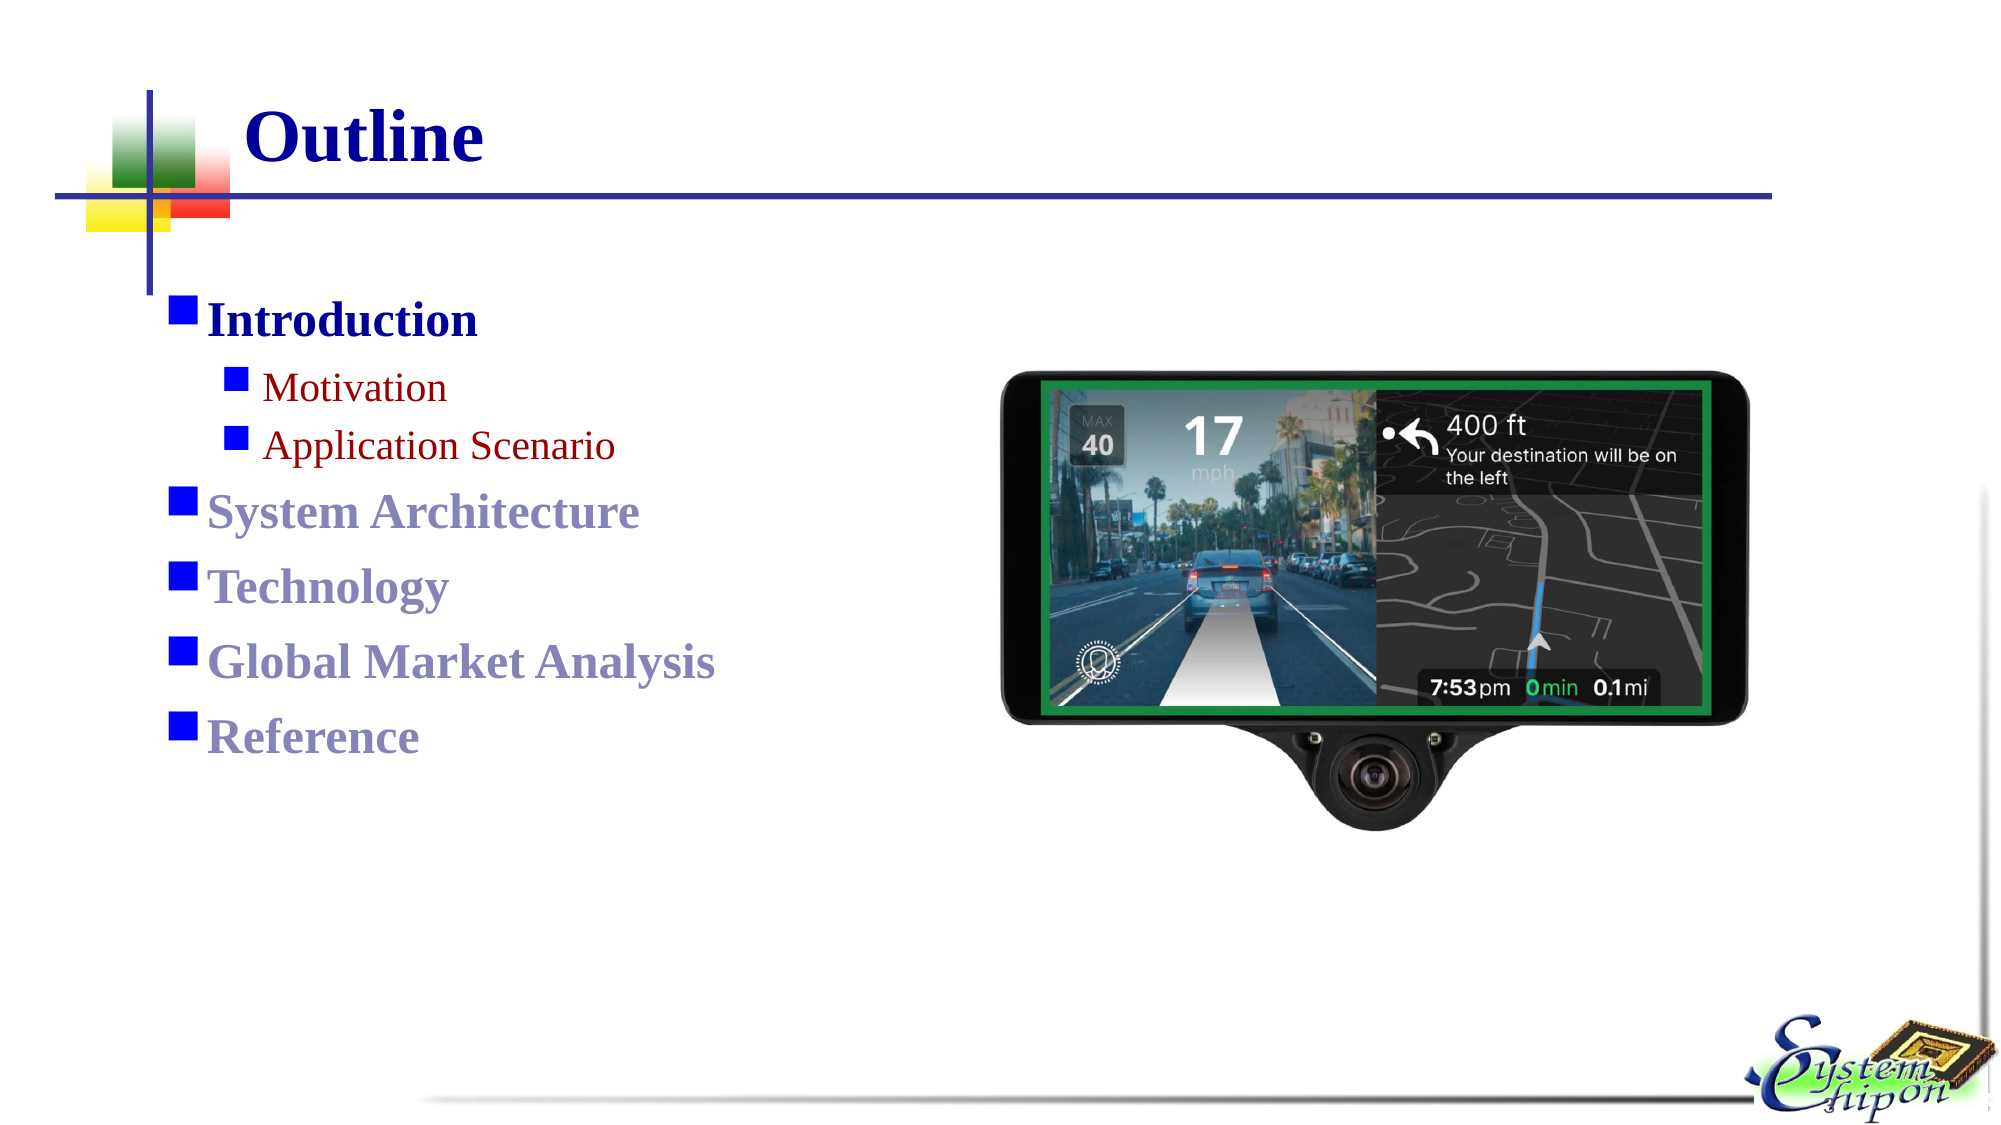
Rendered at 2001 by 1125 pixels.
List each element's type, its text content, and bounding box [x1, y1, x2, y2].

title Outline [228, 54, 1850, 209]
picture [1740, 479, 2000, 1125]
picture [153, 200, 230, 232]
picture [86, 113, 146, 193]
list Introduction Motivation Application Scenario System Architecture Technology Global Market Analysis Reference [149, 278, 1850, 1025]
picture [409, 1093, 1433, 1106]
picture [912, 284, 1839, 902]
slide_number 3 [1433, 1049, 1851, 1125]
picture [86, 200, 146, 232]
picture [153, 113, 228, 193]
